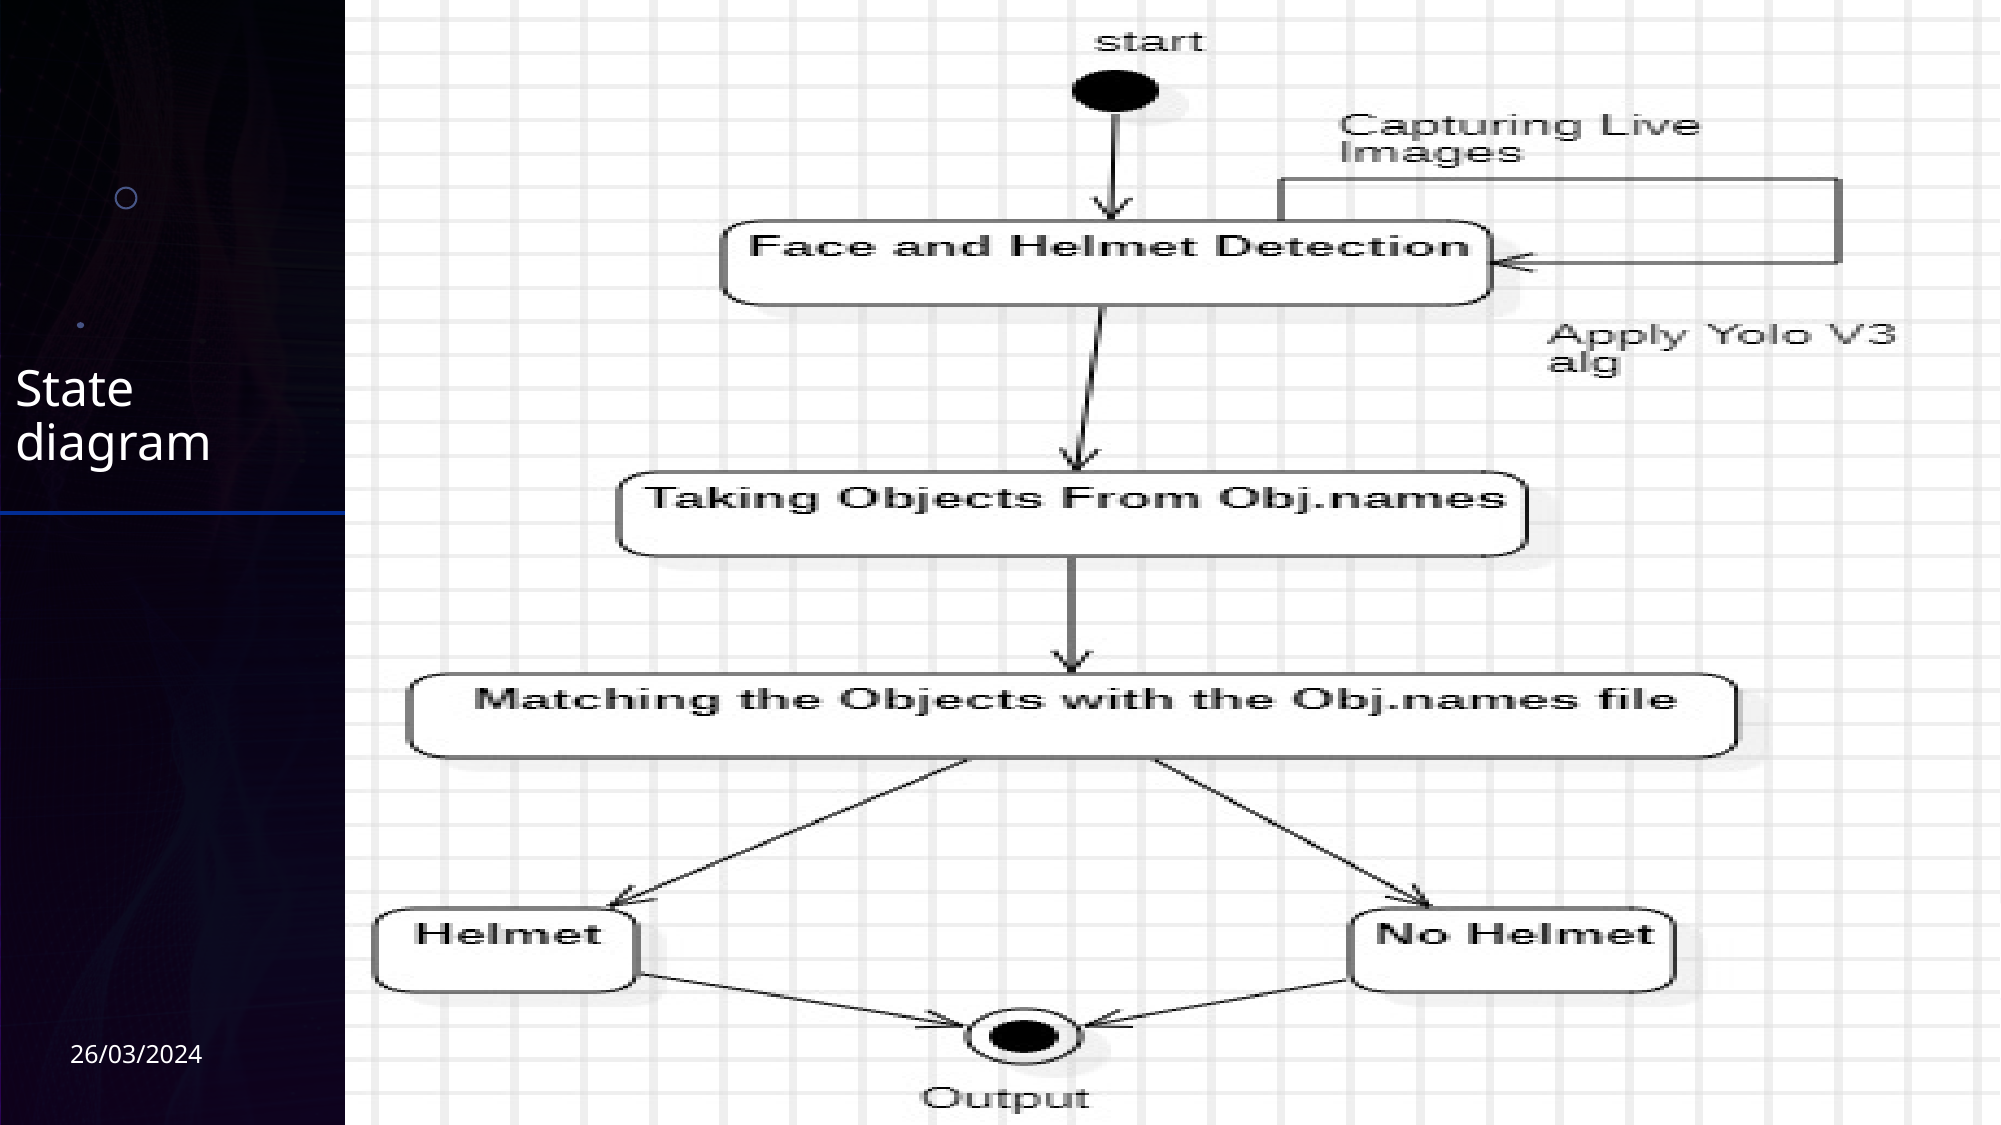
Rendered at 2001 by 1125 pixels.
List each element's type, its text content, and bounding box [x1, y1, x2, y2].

title State diagram [0, 411, 345, 480]
footer 26/03/2024 [55, 1023, 345, 1084]
picture [345, 0, 2001, 1125]
